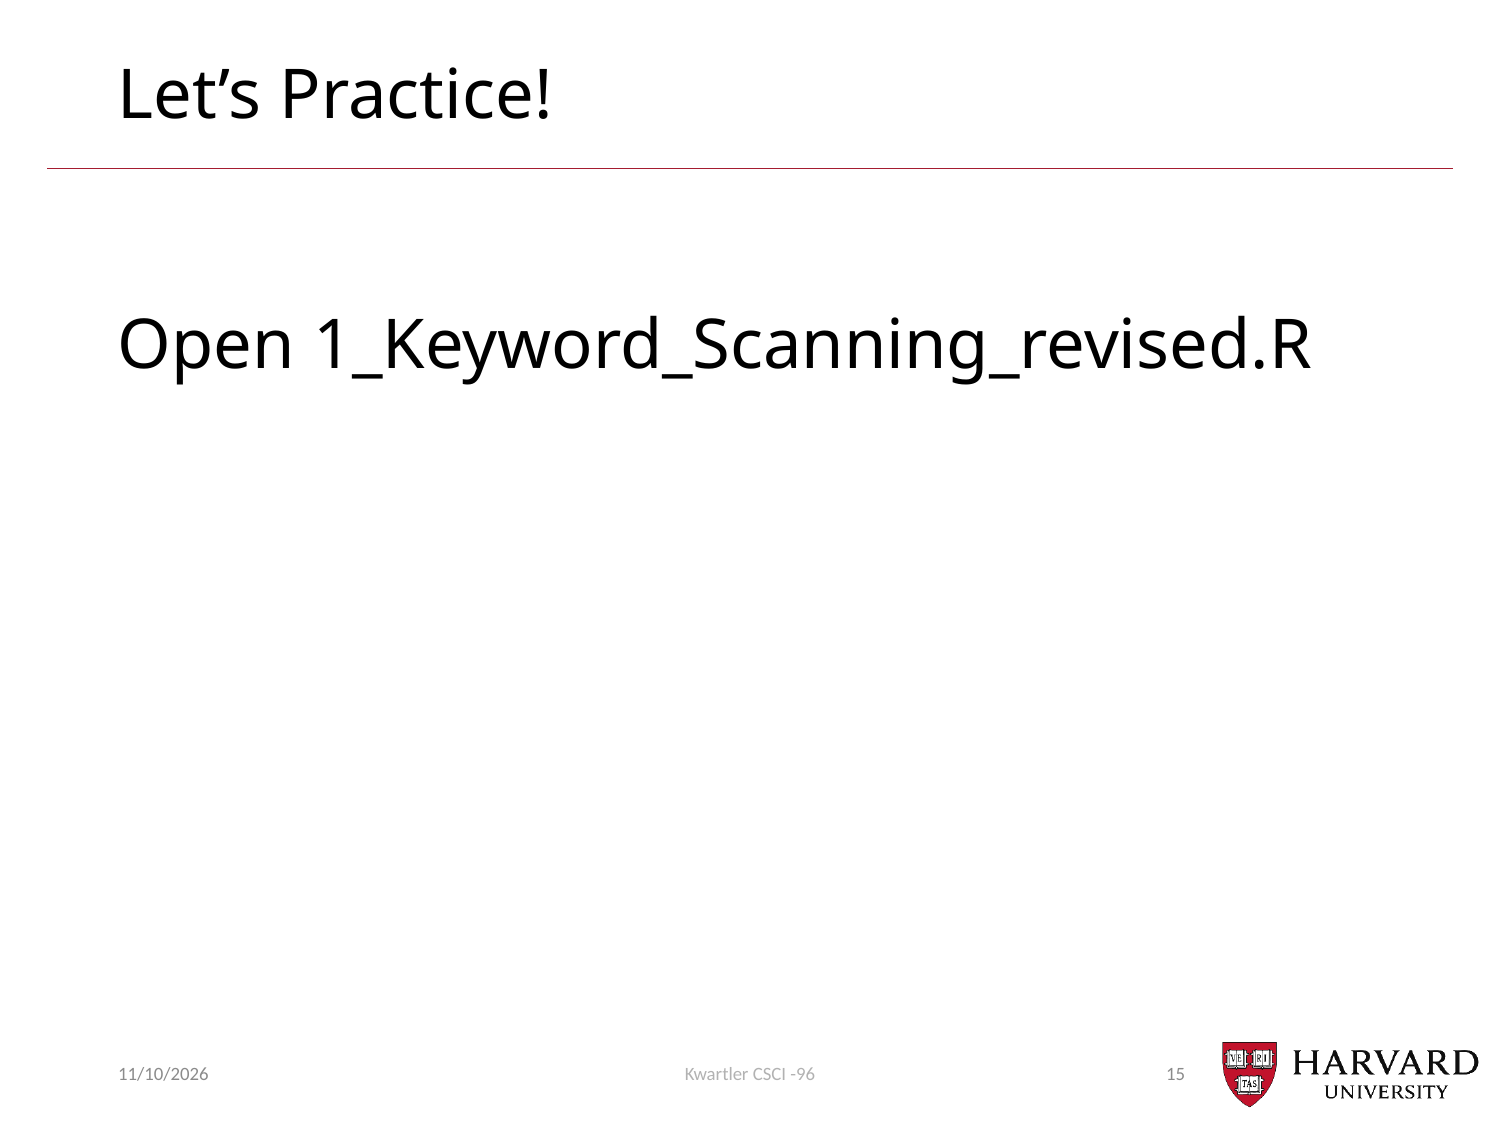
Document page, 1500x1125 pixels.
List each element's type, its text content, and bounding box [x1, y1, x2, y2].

text_box Open 1_Keyword_Scanning_revised.R [103, 302, 1397, 400]
slide_number 15 [1059, 1042, 1200, 1103]
footer Kwartler CSCI -96 [496, 1042, 1004, 1103]
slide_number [103, 1042, 441, 1103]
title Let’s Practice! [103, 52, 1397, 150]
picture [1200, 1024, 1500, 1125]
